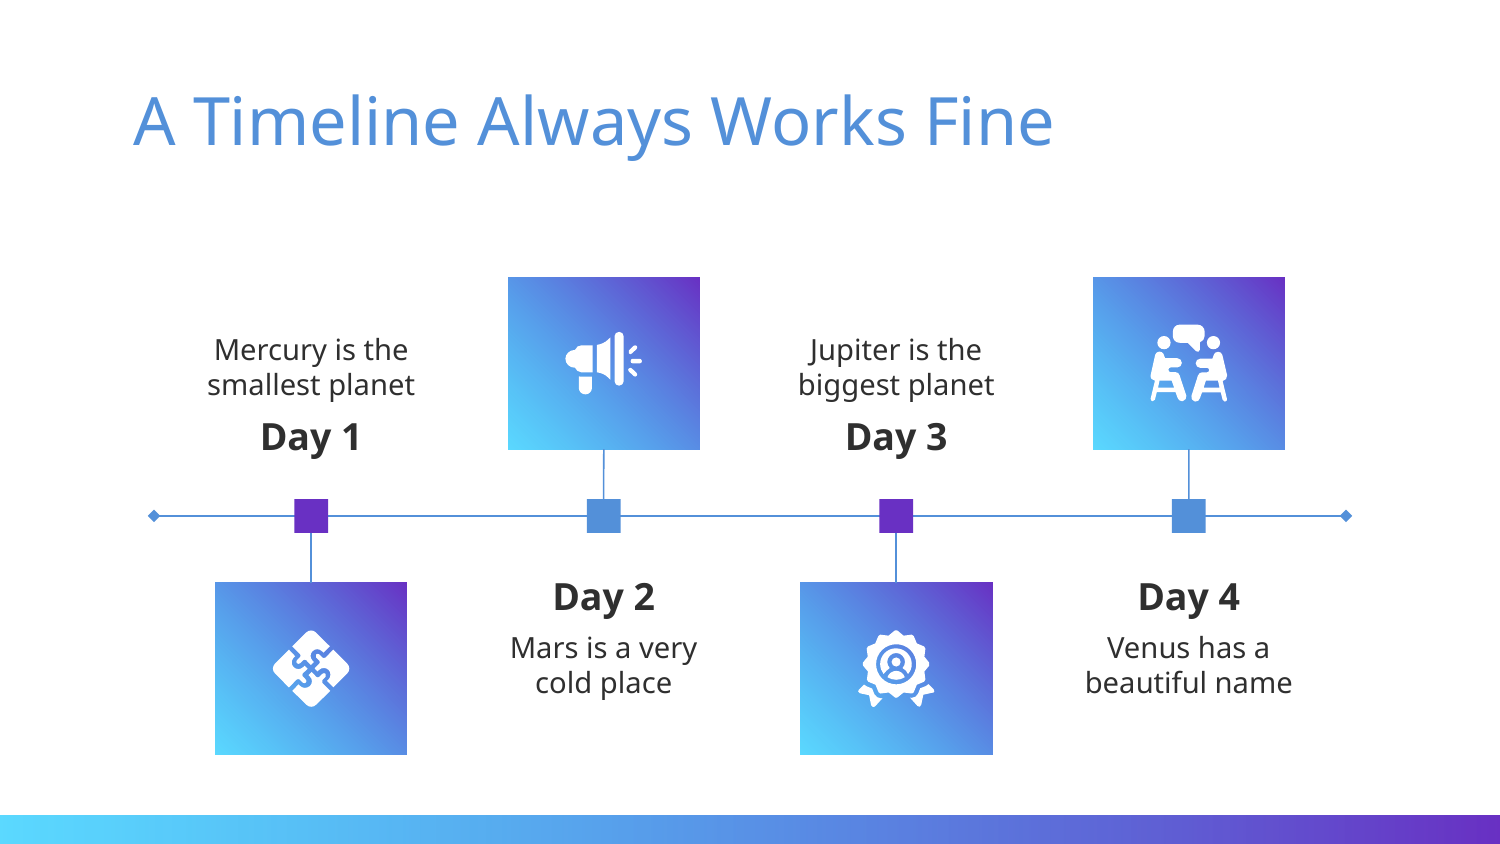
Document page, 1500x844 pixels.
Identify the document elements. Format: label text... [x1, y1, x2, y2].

text_box Day 1 [171, 417, 452, 466]
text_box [1149, 324, 1228, 402]
text_box [1171, 499, 1206, 515]
title A Timeline Always Works Fine [118, 63, 1382, 165]
text_box [294, 499, 329, 515]
text_box [508, 277, 700, 450]
text_box Venus has a beautiful name [1048, 614, 1329, 715]
text_box Day 3 [756, 417, 1037, 466]
text_box [586, 499, 621, 515]
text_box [857, 630, 935, 708]
text_box [215, 582, 407, 755]
text_box [800, 582, 992, 755]
text_box Jupiter is the biggest planet [756, 316, 1037, 417]
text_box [271, 630, 351, 708]
text_box Day 4 [1048, 564, 1329, 614]
text_box Mars is a very cold place [463, 614, 744, 715]
text_box [879, 525, 914, 533]
text_box Day 2 [463, 564, 744, 614]
text_box Mercury is the smallest planet [171, 316, 452, 417]
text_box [565, 331, 643, 395]
text_box [1171, 525, 1206, 533]
text_box [294, 525, 329, 533]
text_box [1093, 277, 1285, 450]
text_box [879, 499, 914, 515]
text_box [586, 525, 621, 533]
